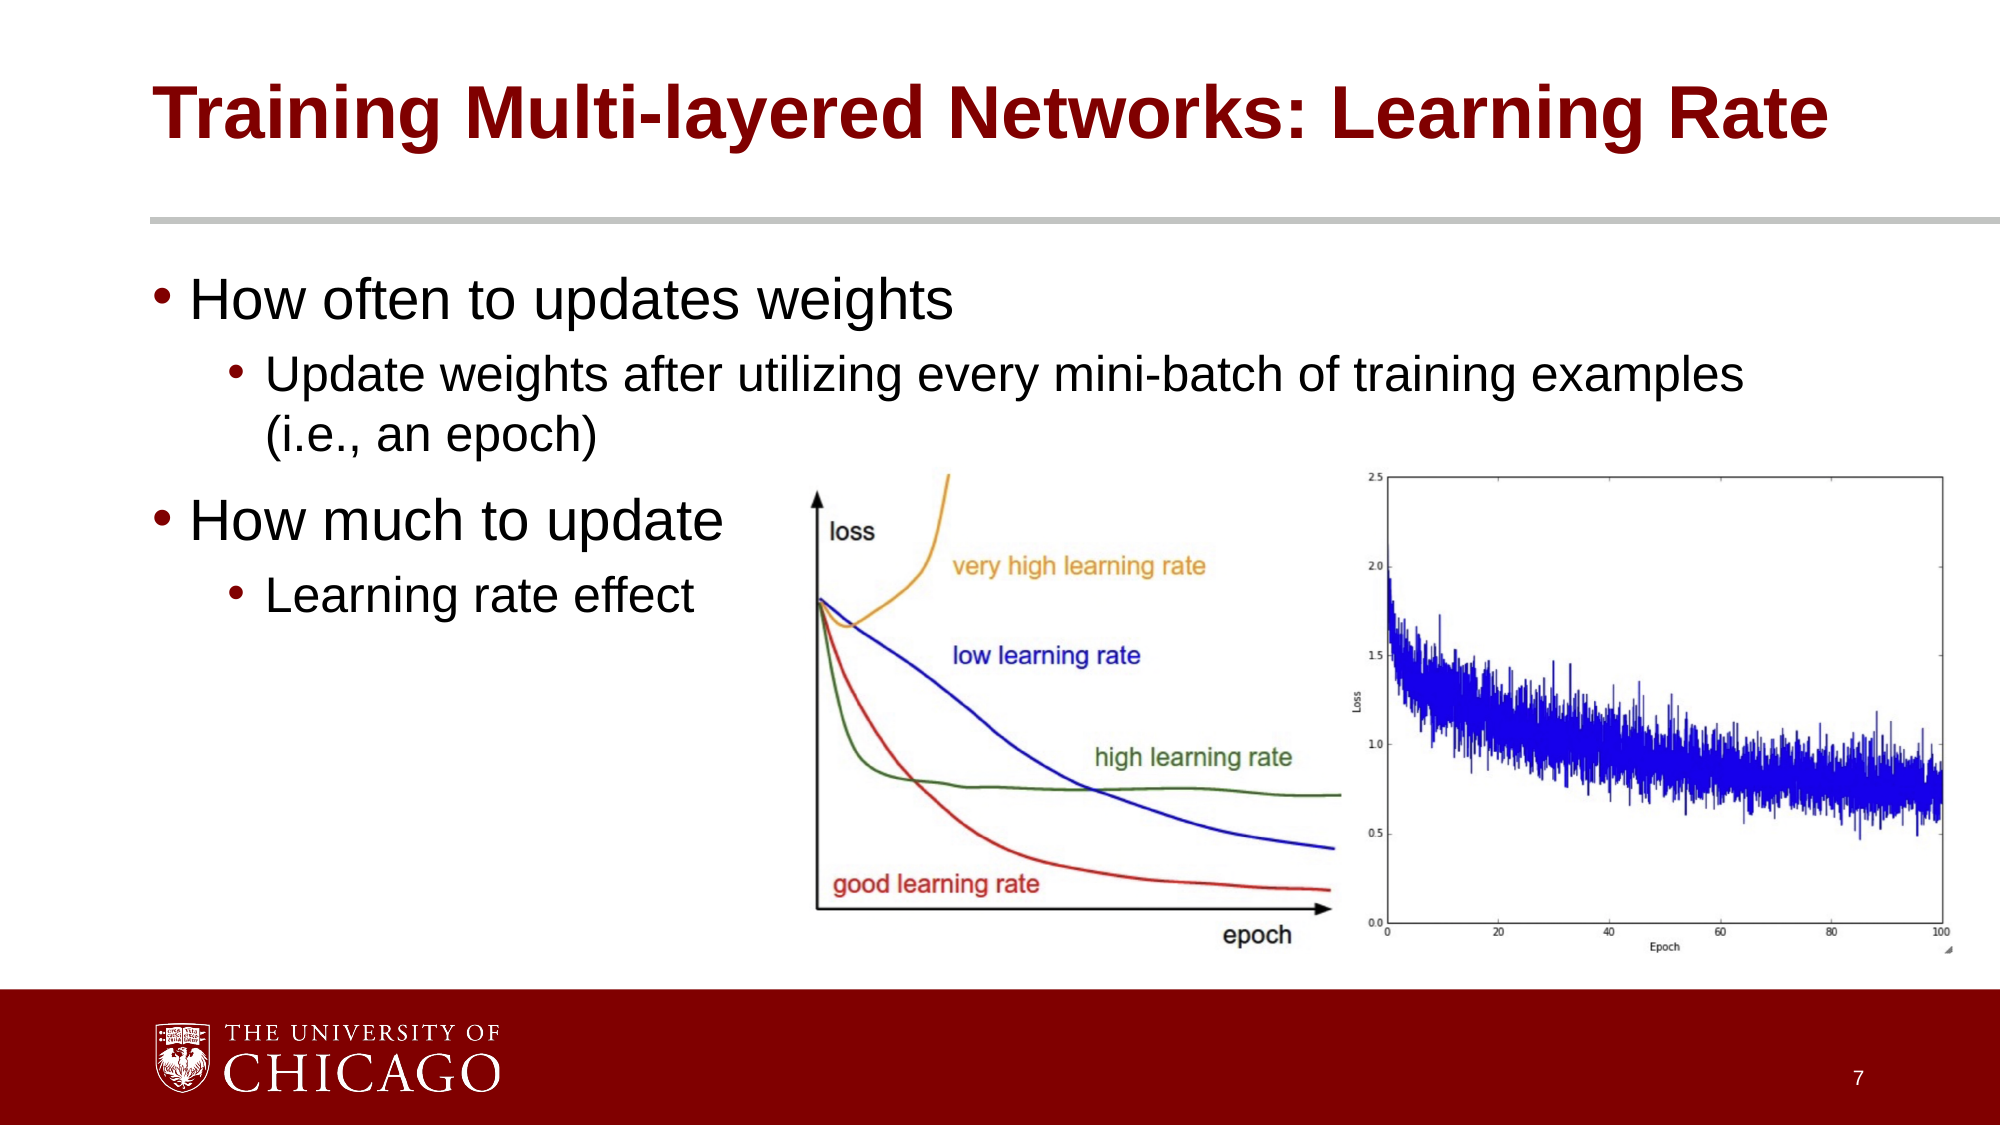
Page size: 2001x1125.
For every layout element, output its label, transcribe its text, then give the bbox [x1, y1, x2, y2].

picture [789, 460, 1956, 954]
slide_number 7 [1412, 1046, 1880, 1107]
list How often to updates weights Update weights after utilizing every mini-batch of training examples (i.e., an epoch) How much to update Learning rate effect [137, 253, 1863, 936]
title Training Multi-layered Networks: Learning Rate [137, 0, 1863, 218]
